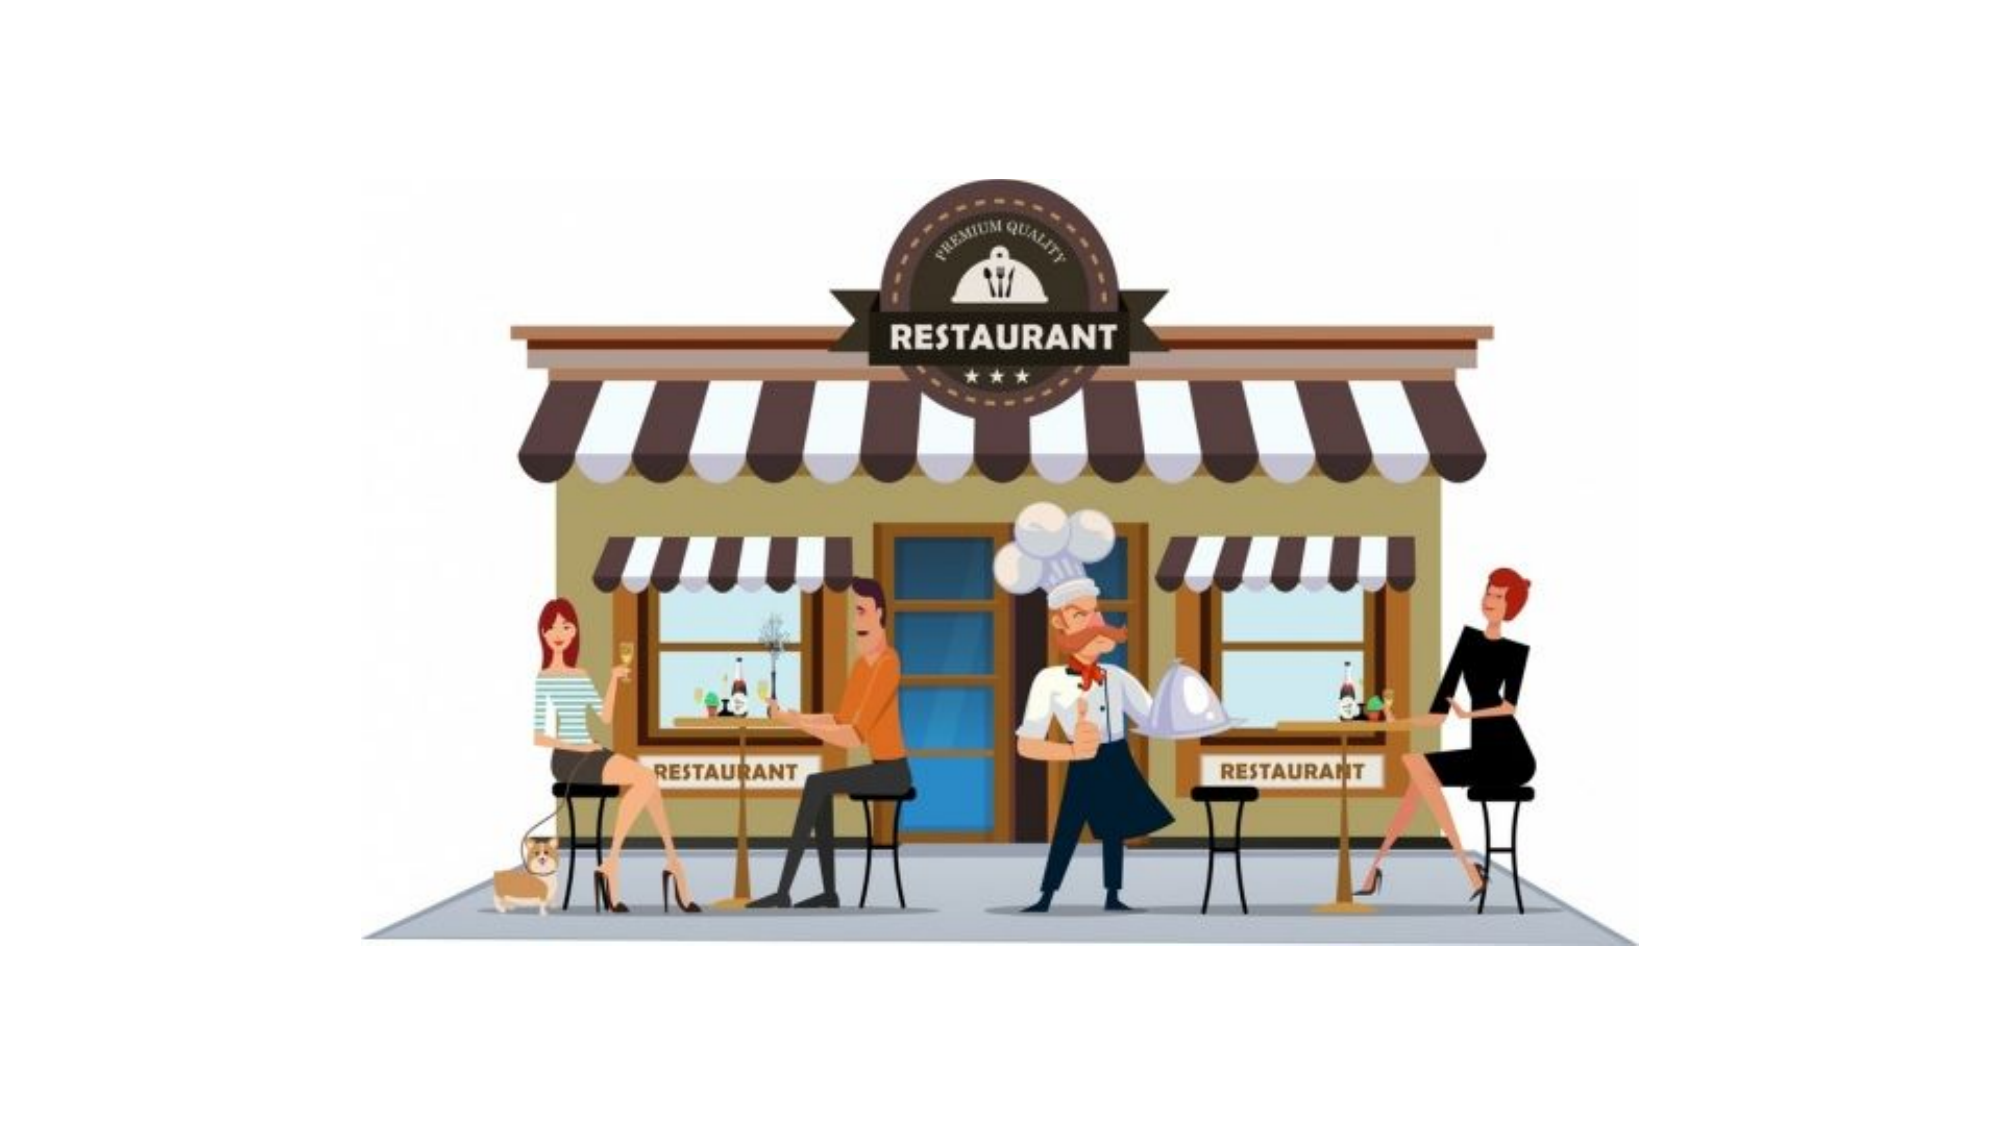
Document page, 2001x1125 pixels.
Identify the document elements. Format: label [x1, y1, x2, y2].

picture [361, 179, 1639, 946]
